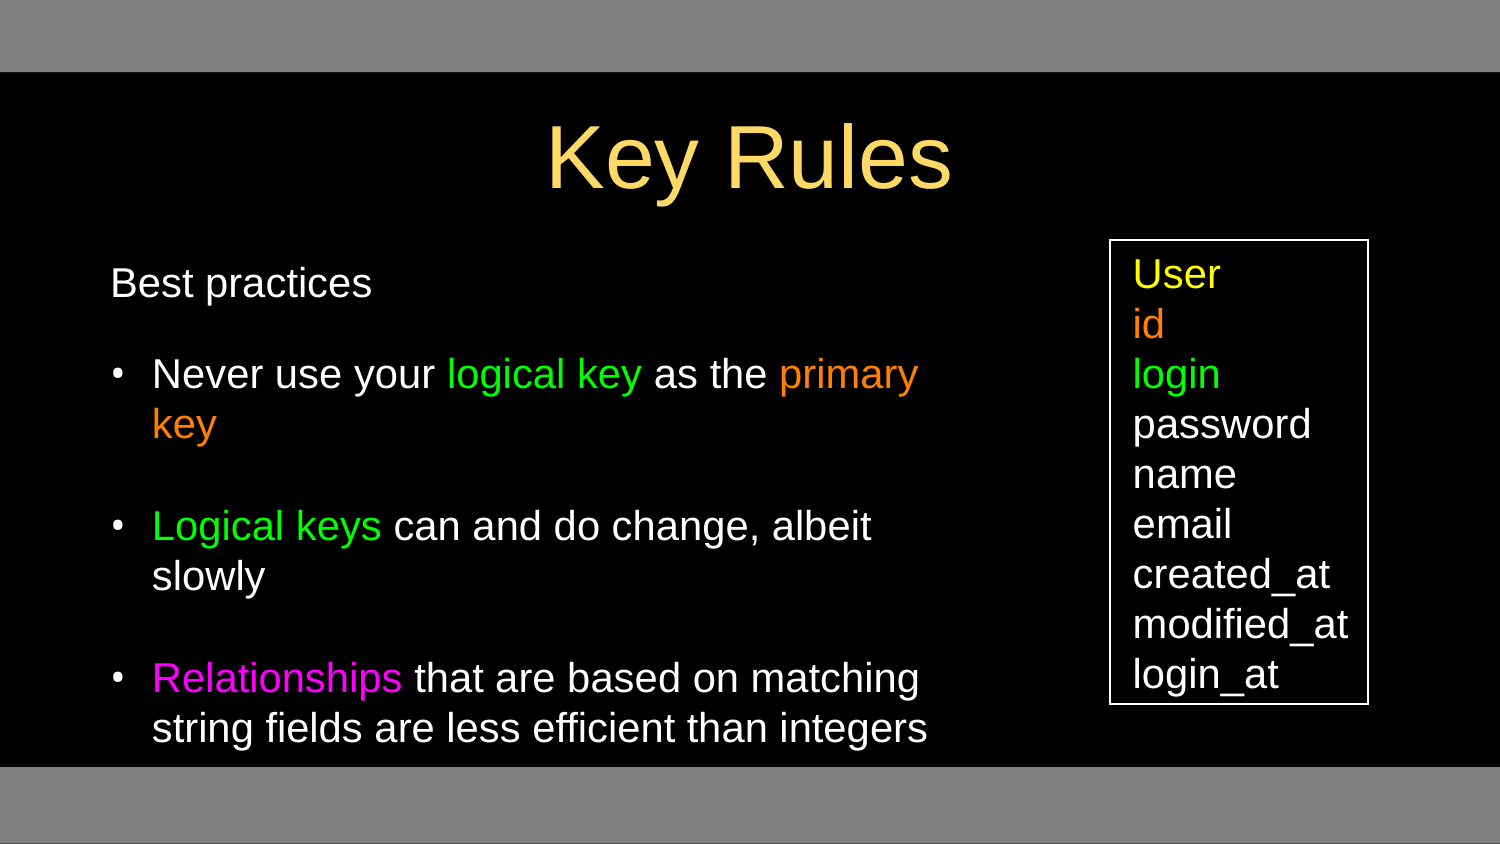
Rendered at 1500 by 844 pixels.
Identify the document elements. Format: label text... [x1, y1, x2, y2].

text_box User id login password name email created_at modified_at login_at [1109, 240, 1368, 705]
title Key Rules [106, 71, 1393, 235]
list Best practices Never use your logical key as the primary key Logical keys can and do change, albeit slowly Relationships that are based on matching string fields are less efficient than integers [106, 240, 974, 767]
